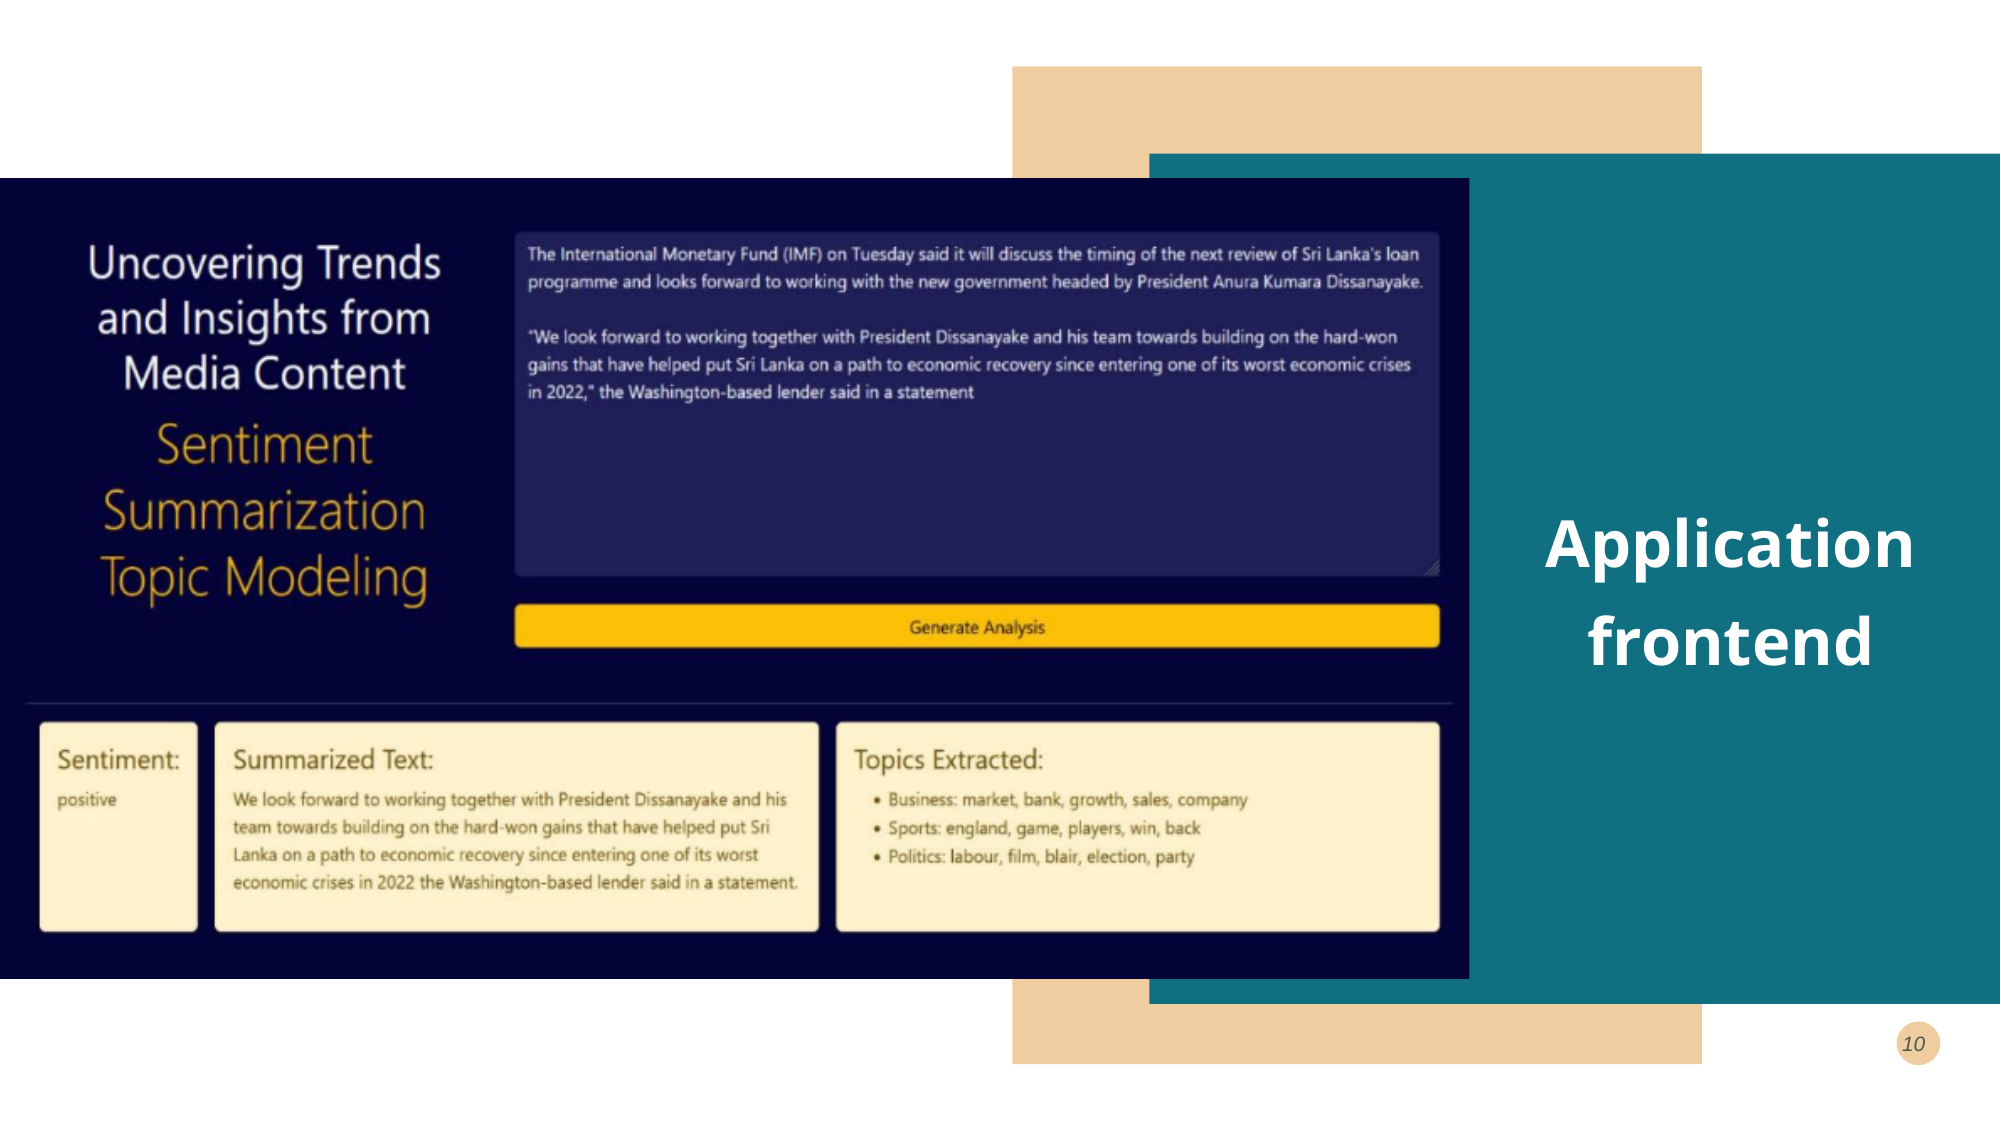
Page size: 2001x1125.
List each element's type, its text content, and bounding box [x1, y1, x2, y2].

picture [0, 178, 1470, 979]
text_box [1149, 153, 2000, 1004]
text_box [1012, 979, 1702, 1065]
text_box [1012, 66, 1702, 178]
text_box Application frontend [1487, 472, 1975, 686]
slide_number 10 [1881, 1012, 1940, 1073]
